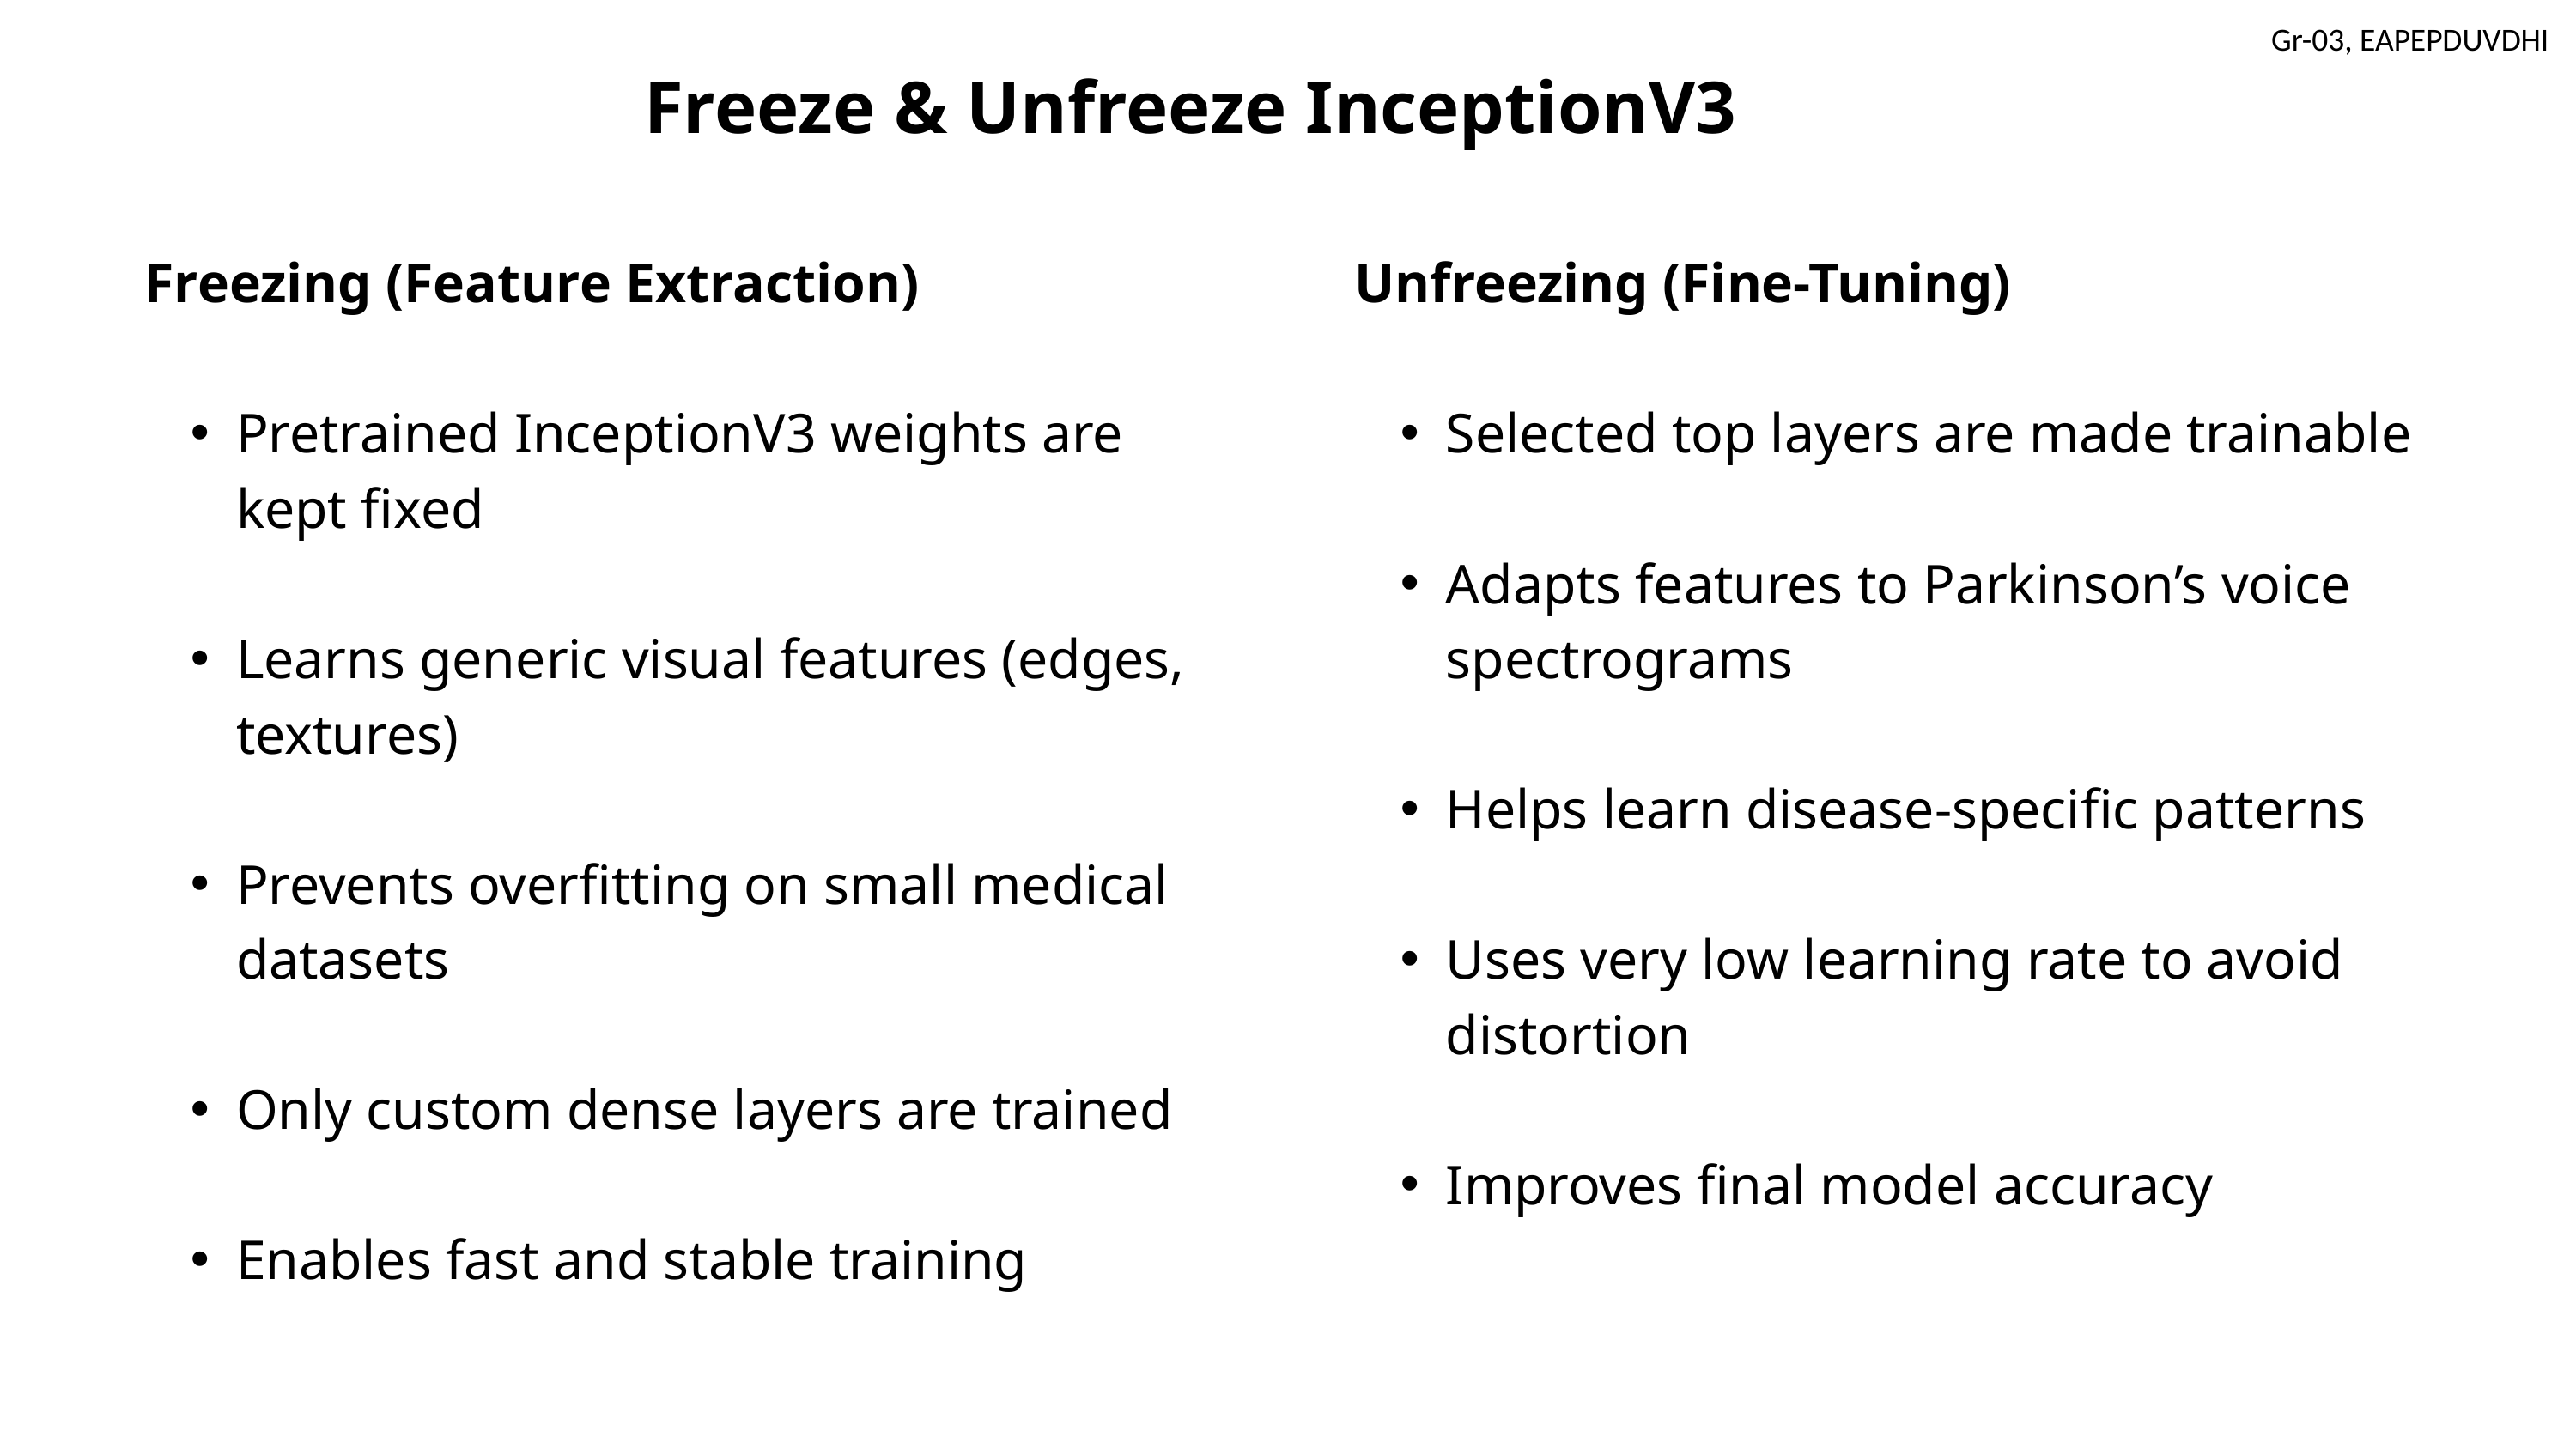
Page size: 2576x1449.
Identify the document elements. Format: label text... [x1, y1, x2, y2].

text_box Freezing (Feature Extraction) Pretrained InceptionV3 weights are kept fixed Learns generic visual features (edges, textures) Prevents overfitting on small medical datasets Only custom dense layers are trained Enables fast and stable training [144, 238, 1215, 1366]
text_box Unfreezing (Fine-Tuning) Selected top layers are made trainable Adapts features to Parkinson’s voice spectrograms Helps learn disease-specific patterns Uses very low learning rate to avoid distortion Improves final model accuracy [1354, 238, 2576, 1291]
text_box Freeze & Unfreeze InceptionV3 [557, 47, 1823, 149]
